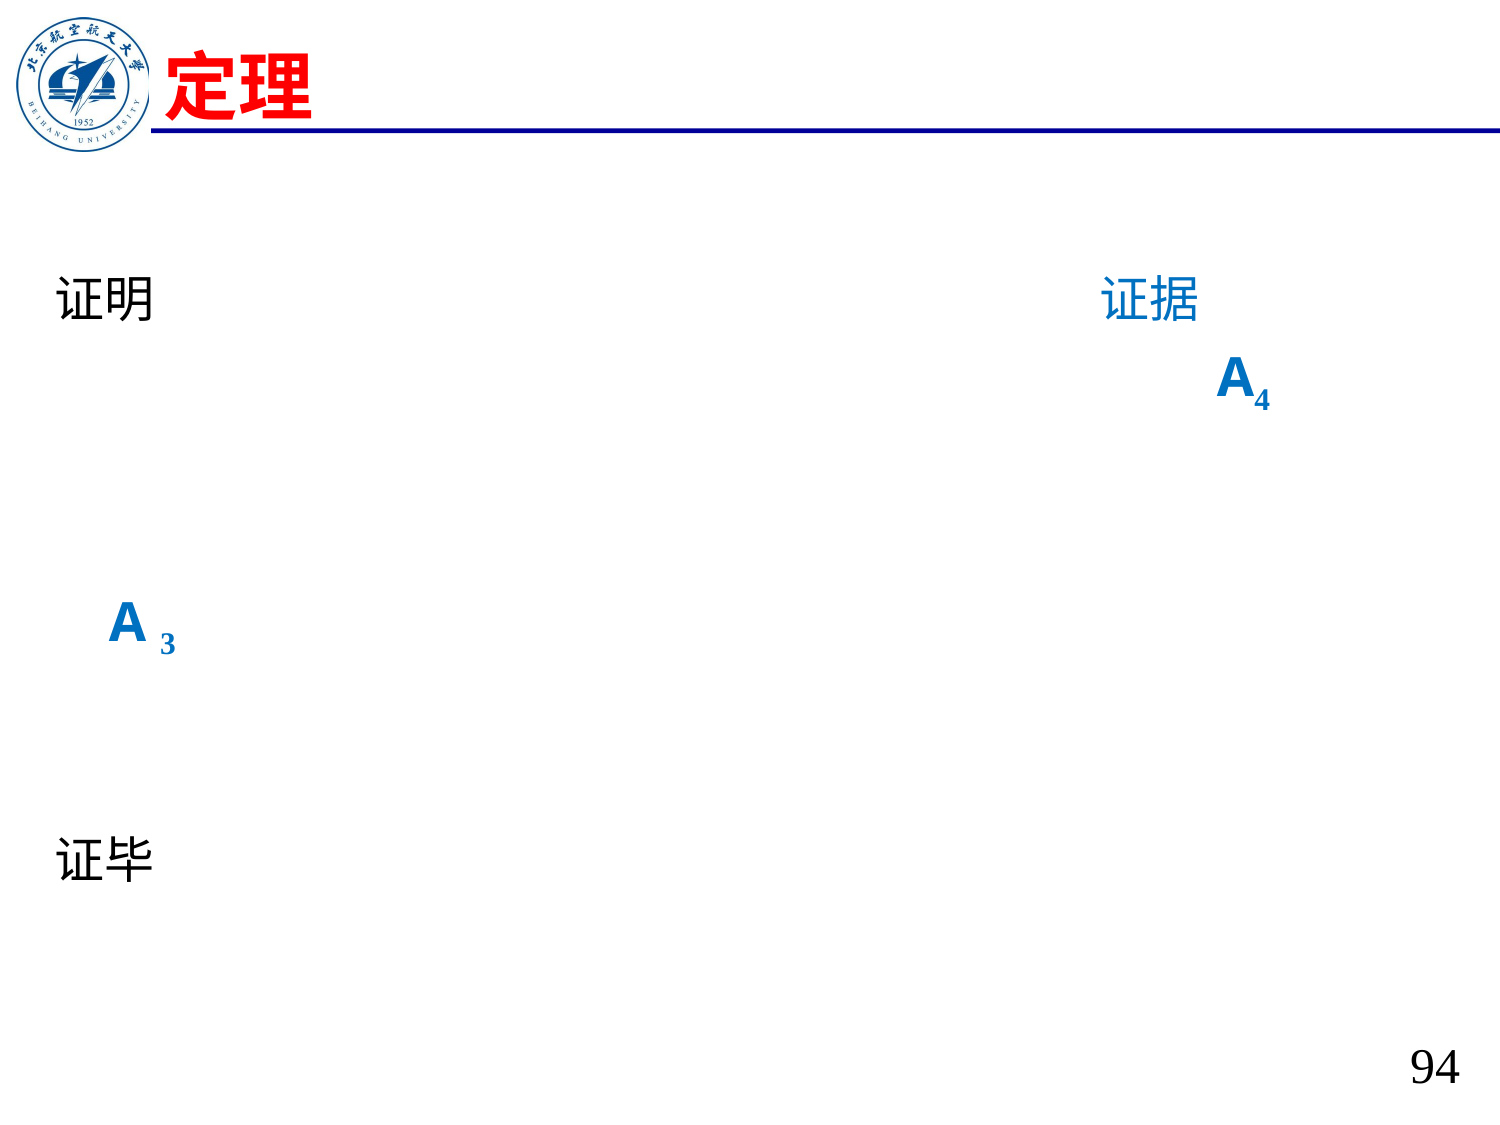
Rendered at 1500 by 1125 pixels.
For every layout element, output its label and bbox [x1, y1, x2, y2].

picture [16, 17, 151, 152]
